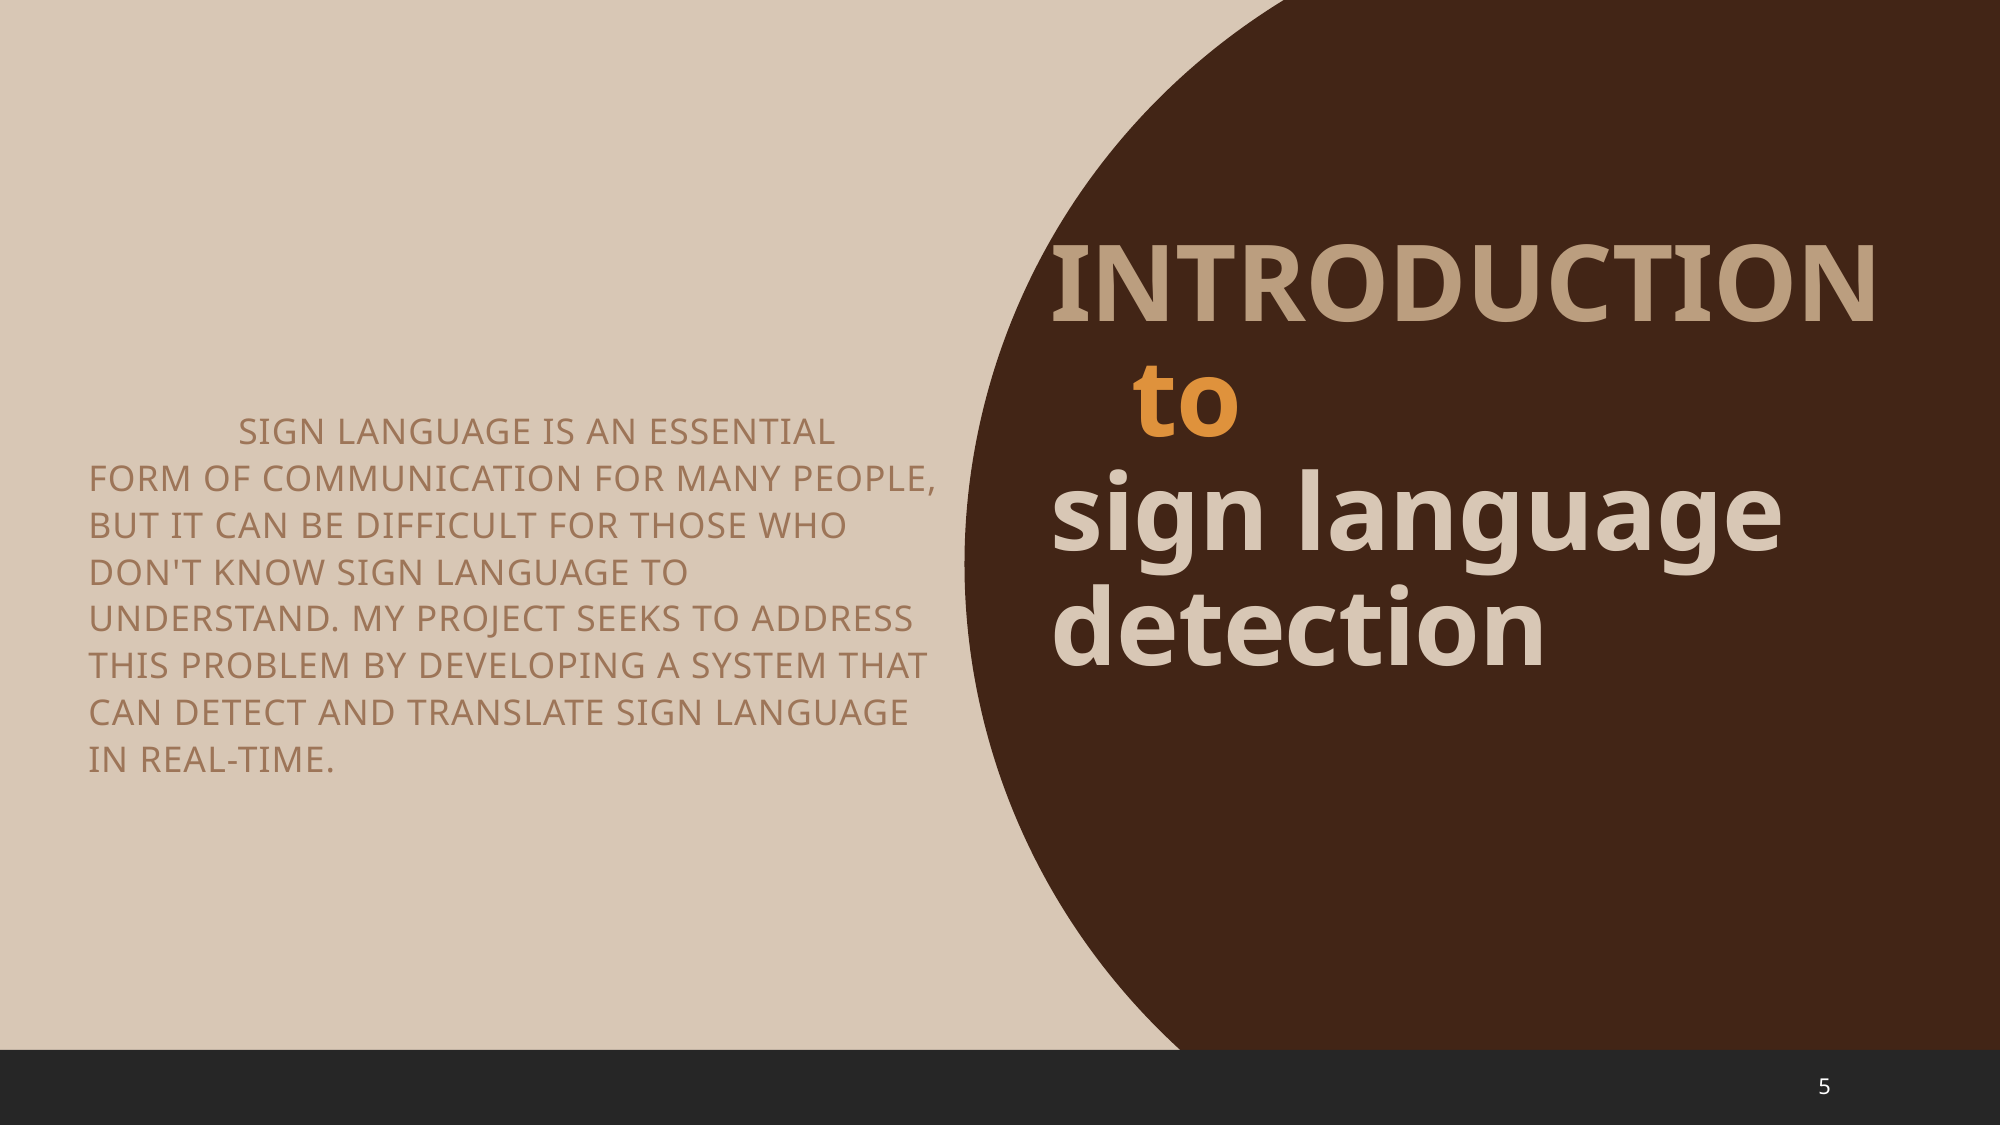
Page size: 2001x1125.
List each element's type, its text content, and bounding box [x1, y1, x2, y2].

text_box Sign language is an essential form of communication for many people, but it can be difficult for those who don't know sign language to understand. My project seeks to address this problem by developing a system that can detect and translate sign language in real-time. [73, 313, 965, 812]
text_box 5 [1803, 1057, 1932, 1118]
text_box [965, 266, 2000, 1049]
text_box INTRODUCTION to sign language detection [1035, 221, 2000, 696]
text_box [0, 1049, 2000, 1125]
text_box [1060, 0, 2000, 221]
